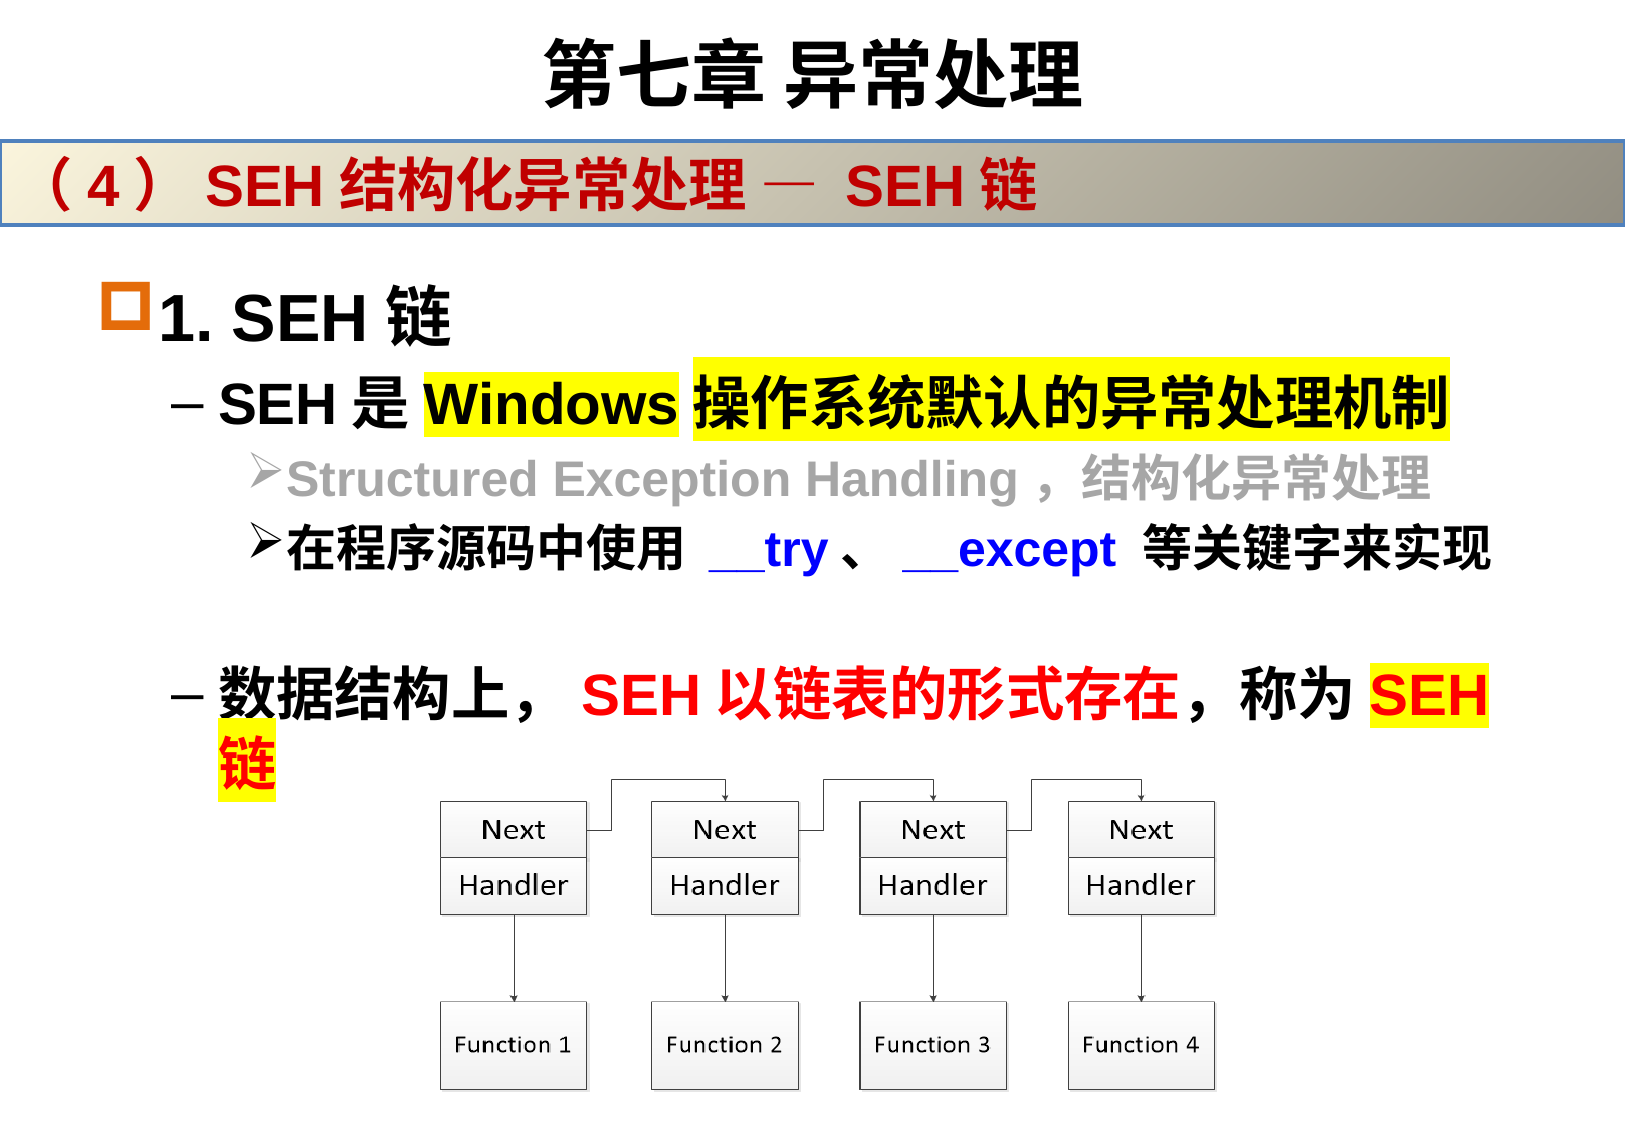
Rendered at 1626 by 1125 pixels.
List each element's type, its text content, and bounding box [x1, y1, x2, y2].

list 1. SEH链 SEH是Windows操作系统默认的异常处理机制 Structured Exception Handling，结构化异常处理 在程序源码中使用 __try、__except 等关键字来实现 数据结构上，SEH以链表的形式存在，称为SEH链 [81, 267, 1569, 882]
title 第七章 异常处理 [81, 19, 1544, 126]
text_box （4）SEH结构化异常处理 — SEH链 [0, 139, 1625, 227]
picture [434, 763, 1224, 1104]
